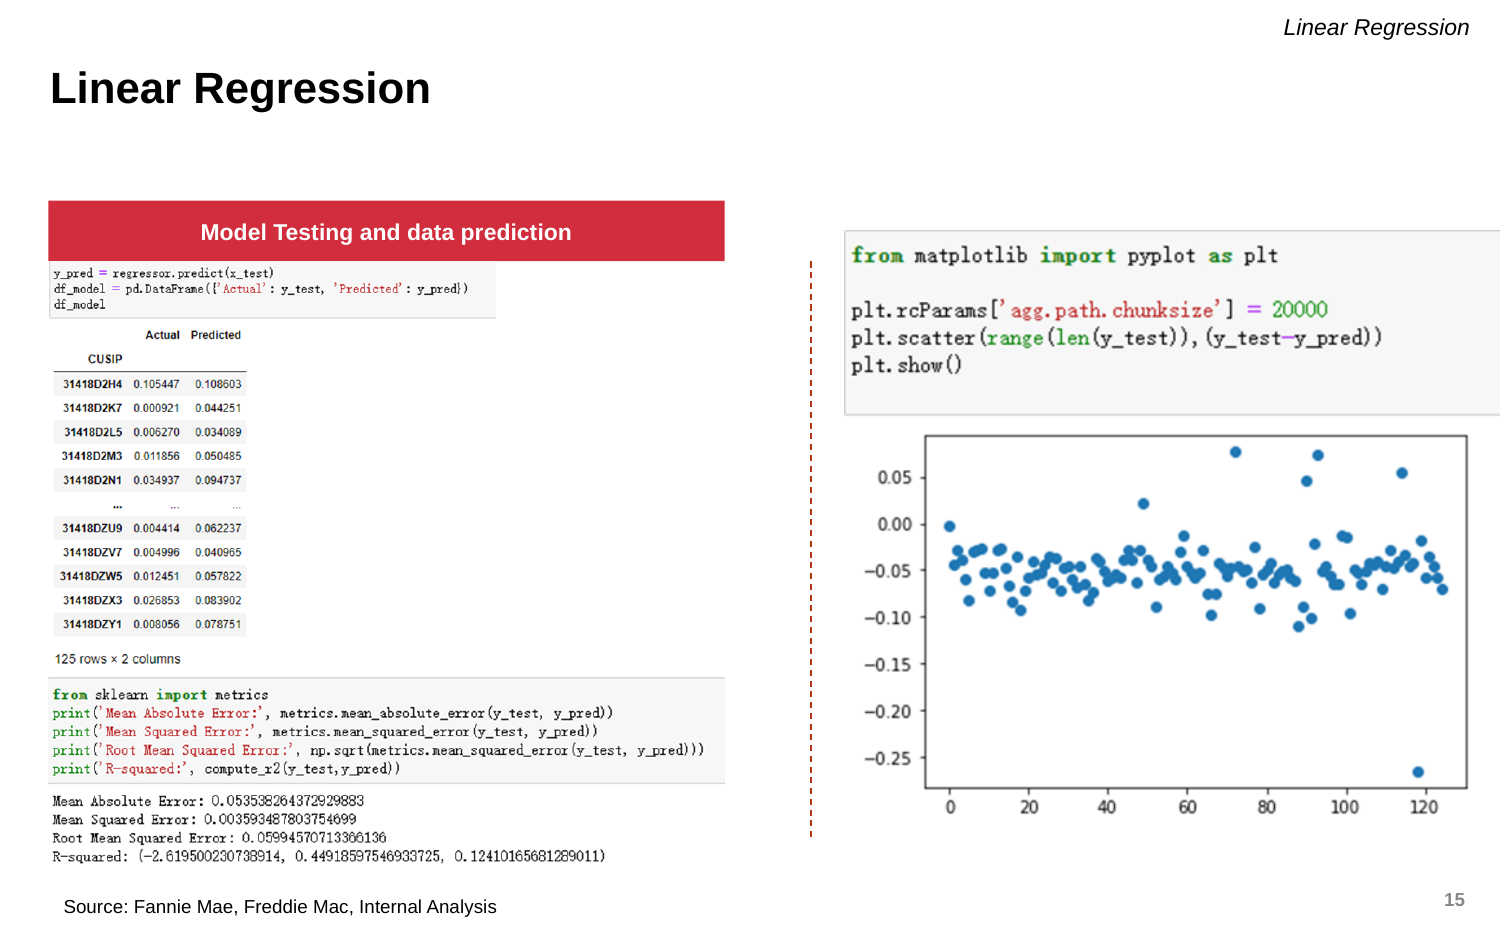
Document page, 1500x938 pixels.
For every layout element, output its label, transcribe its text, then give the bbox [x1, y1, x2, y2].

picture [48, 261, 726, 875]
text_box Source: Fannie Mae, Freddie Mac, Internal Analysis [48, 887, 1144, 925]
list Linear Regression [34, 57, 1457, 128]
text_box Model Testing and data prediction [48, 200, 725, 262]
text_box Linear Regression [1064, 1, 1500, 52]
slide_number 15 [1202, 881, 1466, 916]
picture [843, 230, 1500, 850]
